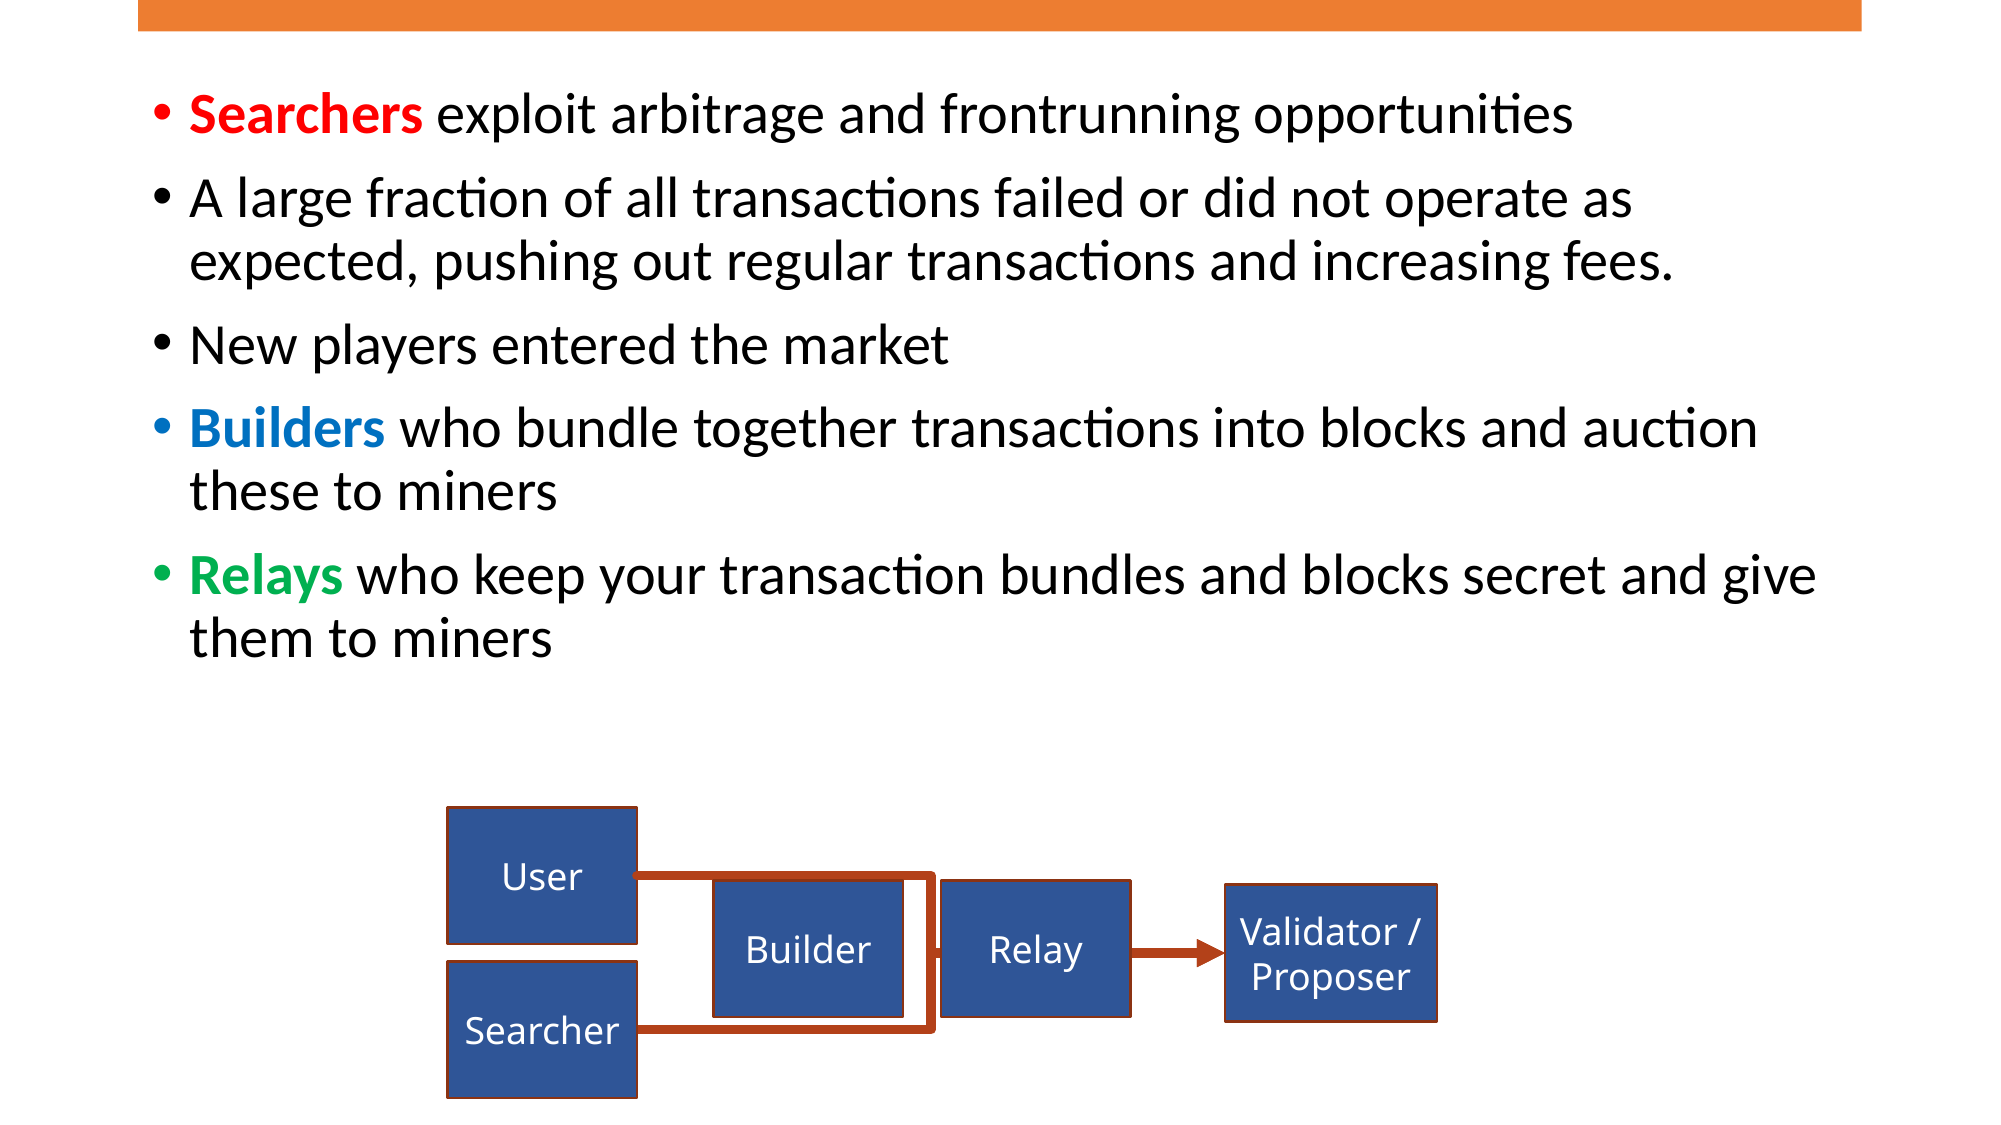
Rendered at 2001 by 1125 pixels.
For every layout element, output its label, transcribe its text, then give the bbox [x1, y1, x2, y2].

text_box Searcher [447, 961, 637, 1099]
text_box Validator / Proposer [1225, 884, 1437, 1022]
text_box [636, 875, 1225, 954]
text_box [636, 954, 1225, 1030]
list Searchers exploit arbitrage and frontrunning opportunities A large fraction of all transactions failed or did not operate as expected, pushing out regular transactions and increasing fees. New players entered the market Builders who bundle together transactions into blocks and auction these to miners Relays who keep your transaction bundles and blocks secret and give them to miners [137, 76, 1863, 809]
text_box [138, 0, 1862, 32]
text_box User [447, 807, 637, 945]
